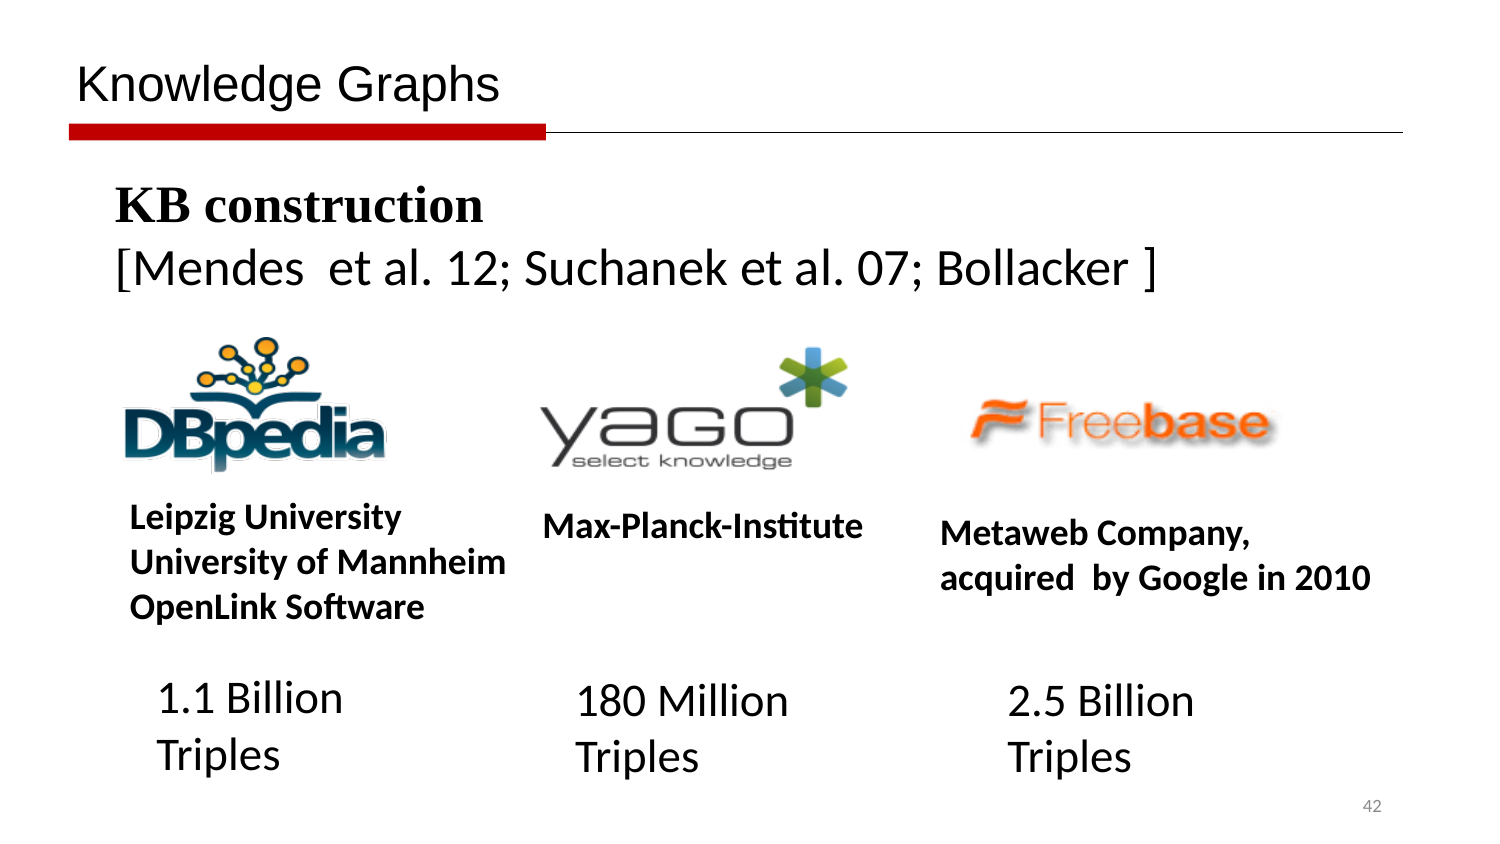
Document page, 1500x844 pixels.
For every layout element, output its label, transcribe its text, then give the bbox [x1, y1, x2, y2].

picture [258, 340, 275, 354]
picture [945, 318, 1296, 537]
picture [123, 337, 388, 474]
text_box [68, 123, 547, 132]
text_box Leipzig University University of Mannheim OpenLink Software [115, 484, 538, 634]
text_box 1.1 Billion Triples [141, 659, 449, 787]
text_box Metaweb Company, acquired by Google in 2010 [925, 500, 1397, 606]
text_box Max-Planck-Institute [527, 494, 945, 554]
slide_number 42 [1059, 782, 1397, 827]
text_box Knowledge Graphs [61, 43, 516, 119]
text_box 180 Million Triples [560, 661, 868, 789]
text_box KB construction [Mendes et al. 12; Suchanek et al. 07; Bollacker ] [100, 162, 1321, 304]
text_box 2.5 Billion Triples [992, 661, 1301, 789]
text_box [68, 133, 547, 142]
picture [540, 344, 849, 472]
